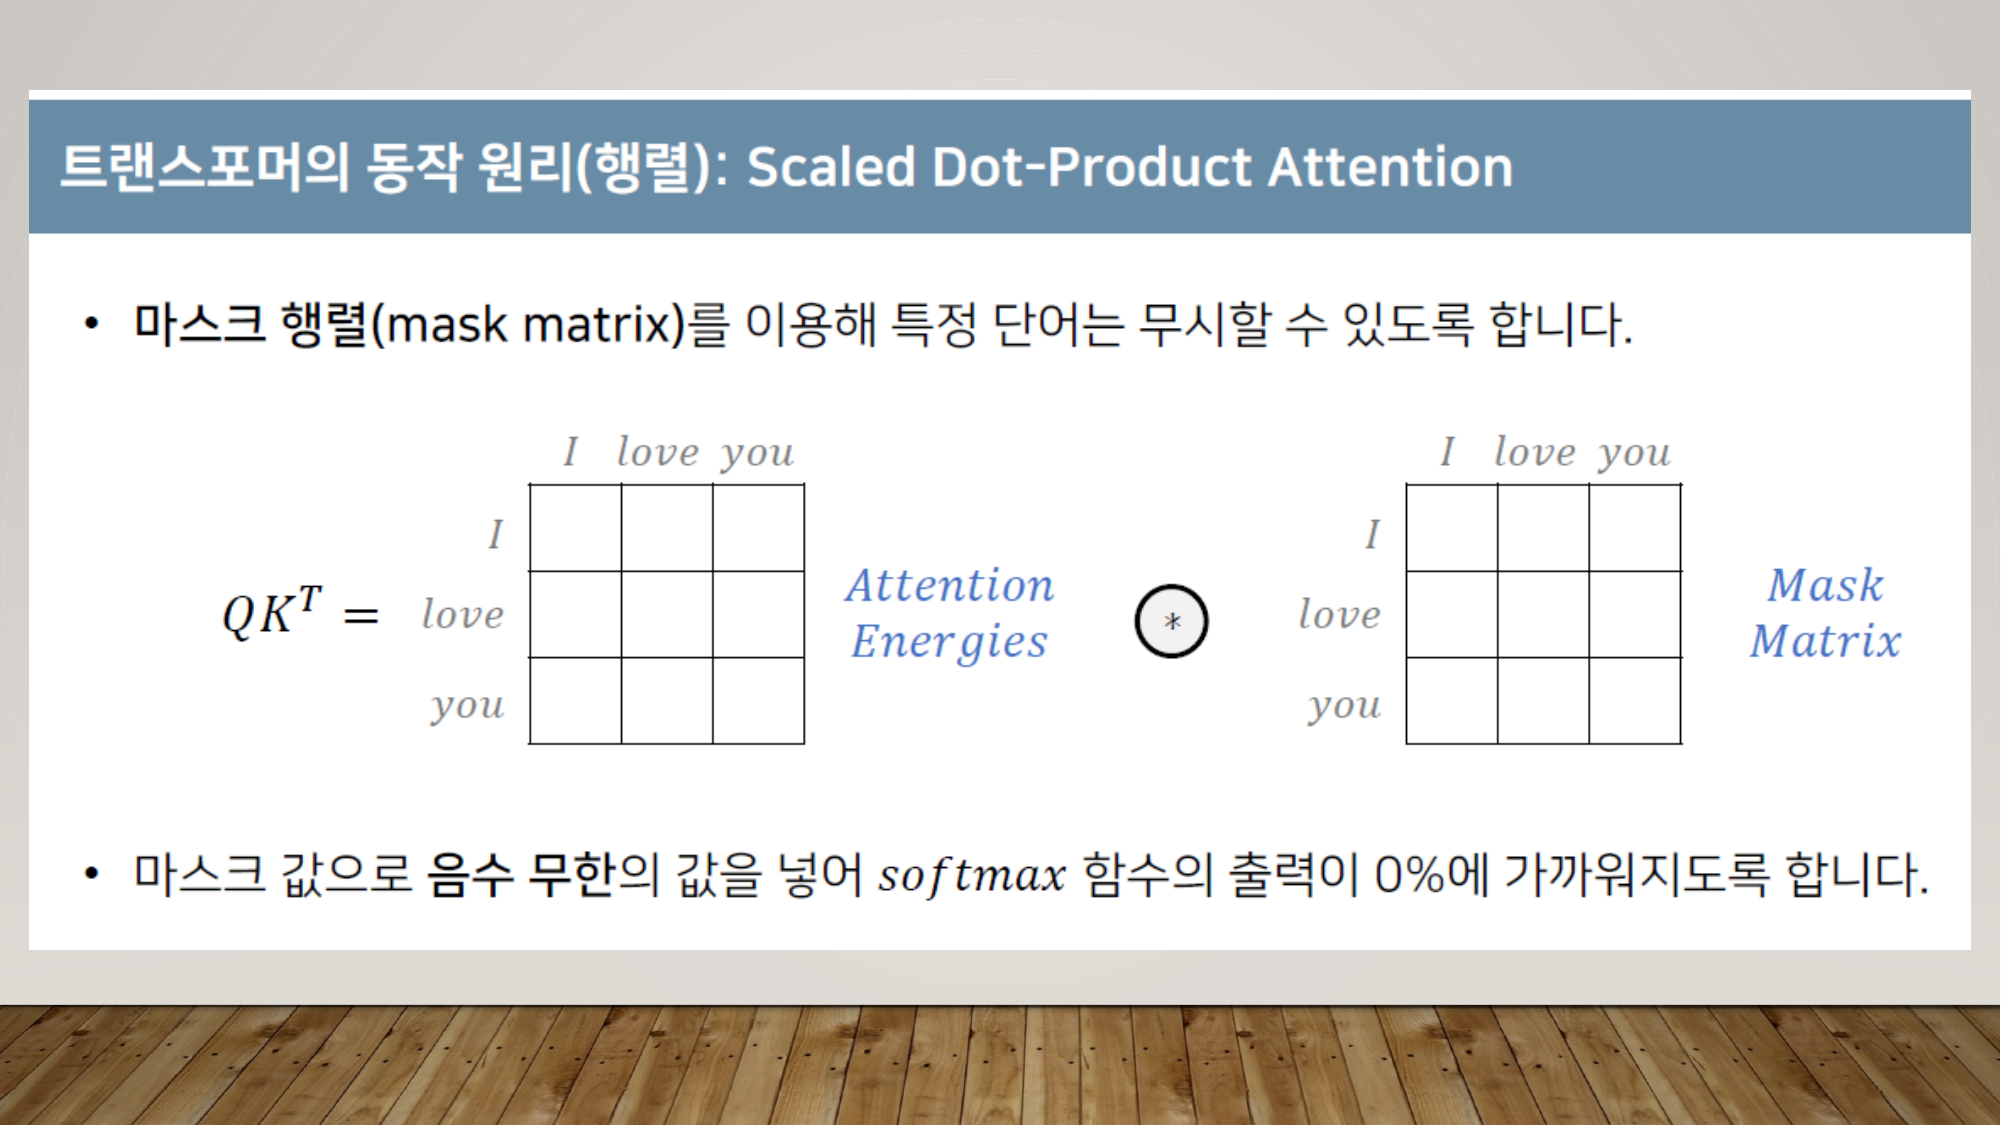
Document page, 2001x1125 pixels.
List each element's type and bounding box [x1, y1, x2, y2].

picture [28, 90, 1972, 951]
picture [0, 1005, 2000, 1125]
